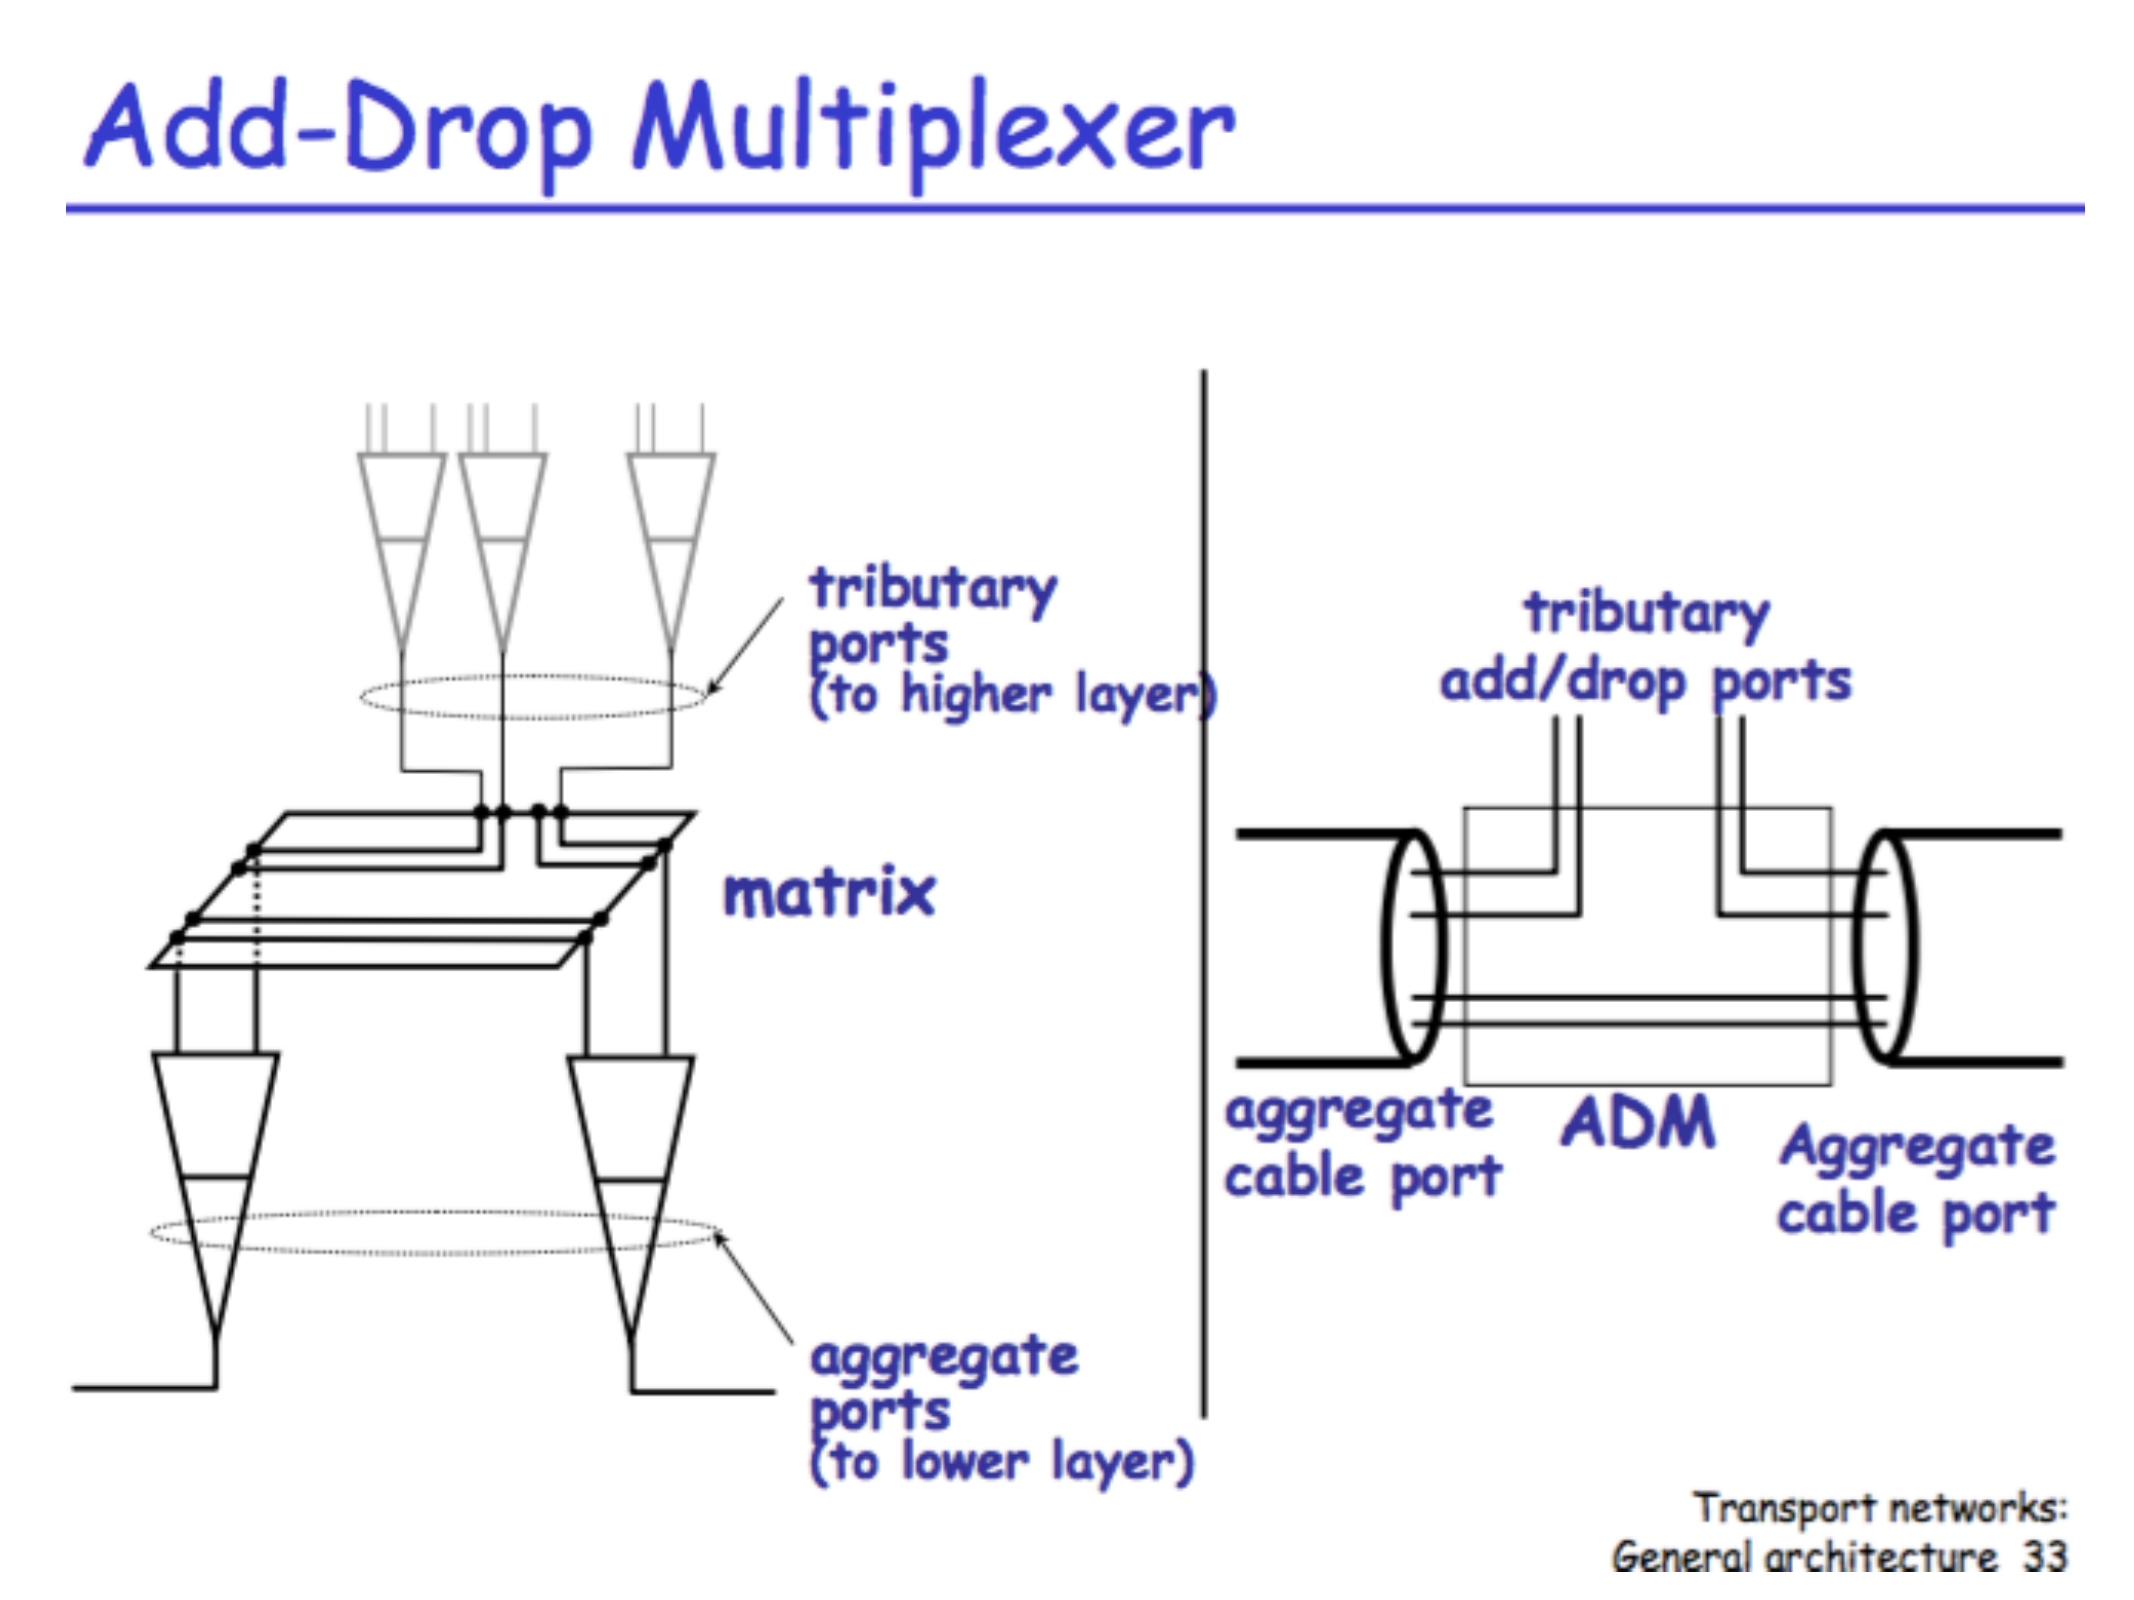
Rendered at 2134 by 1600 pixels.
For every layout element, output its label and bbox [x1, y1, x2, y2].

picture [66, 56, 2085, 1573]
